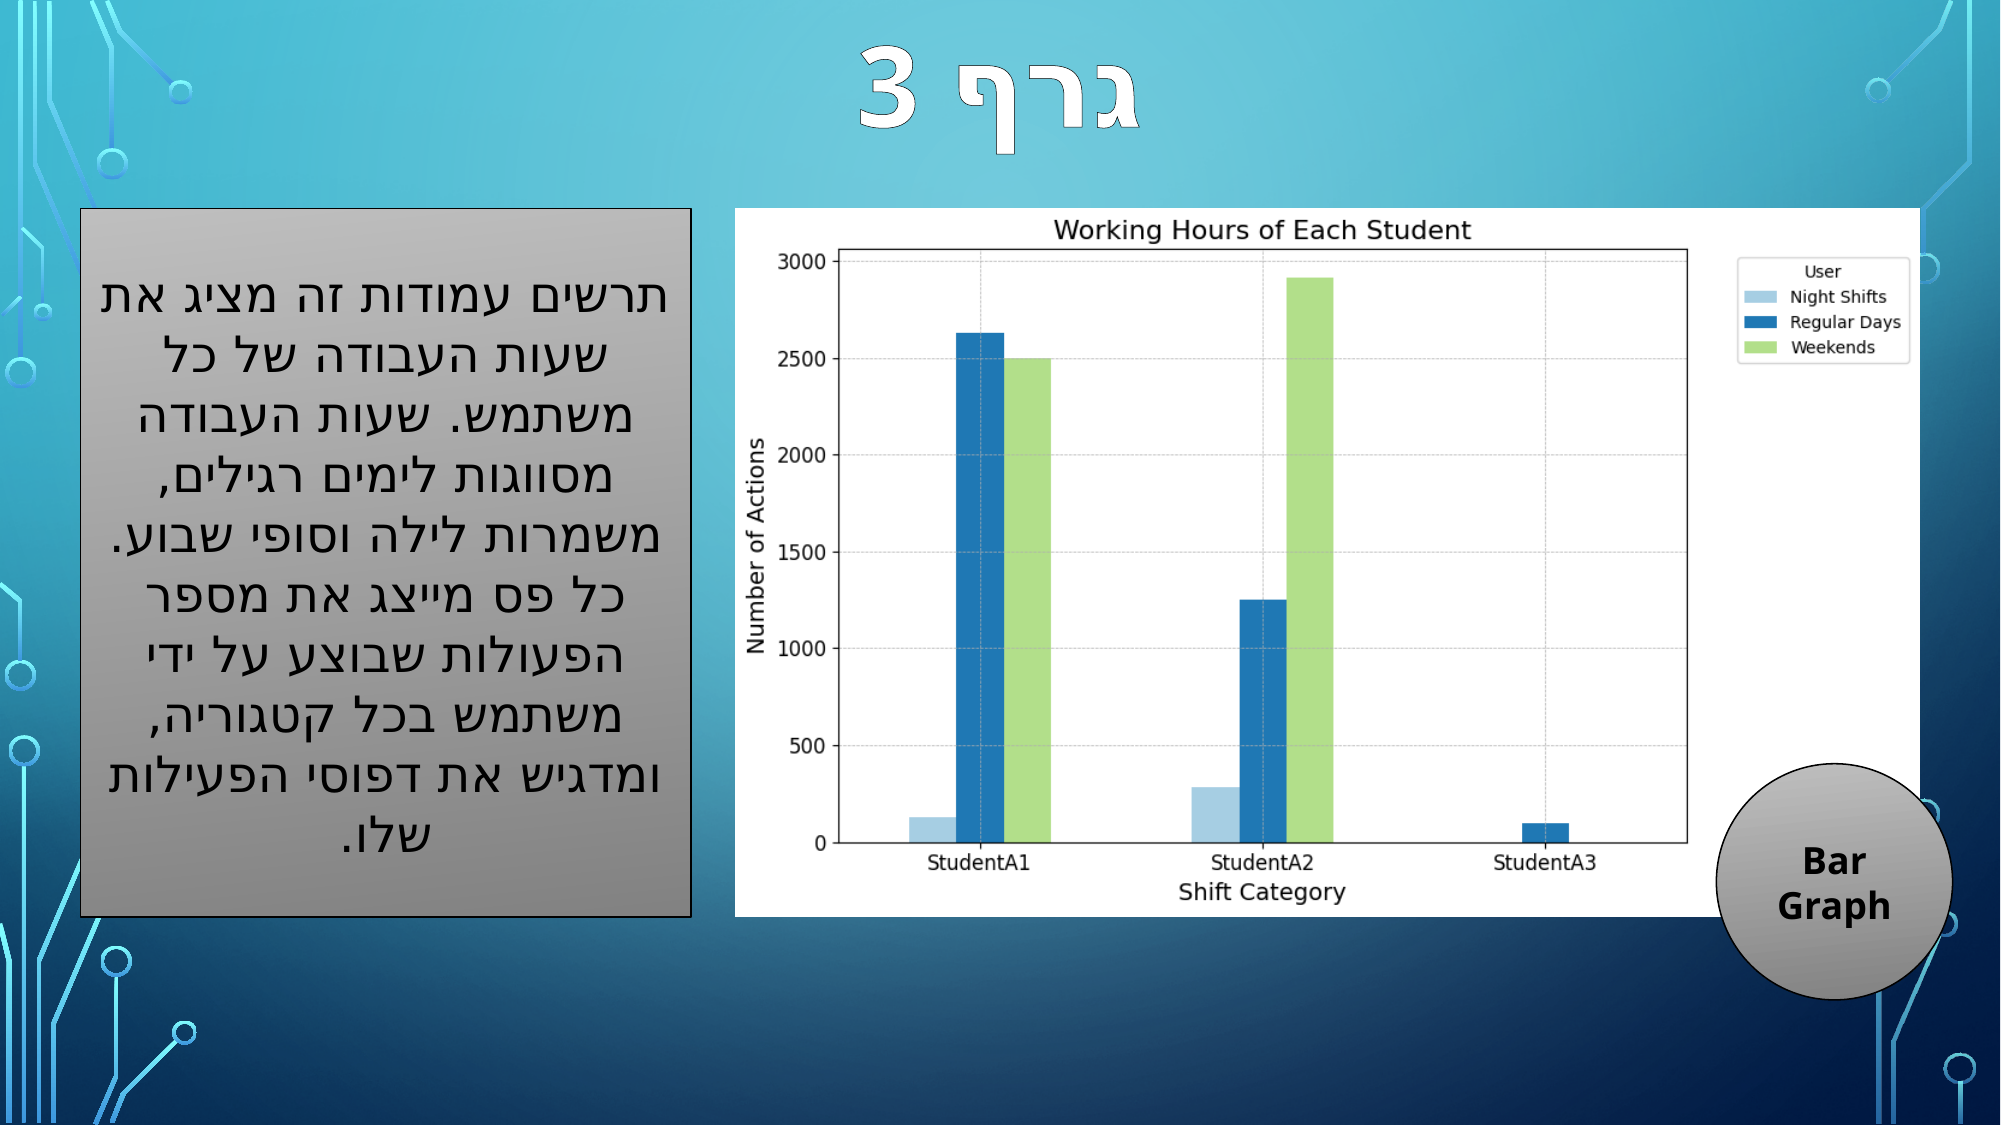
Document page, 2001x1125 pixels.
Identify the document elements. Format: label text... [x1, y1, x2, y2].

text_box גרף 3 [842, 7, 1158, 158]
text_box תרשים עמודות זה מציג את שעות העבודה של כל משתמש. שעות העבודה מסווגות לימים רגילים, משמרות לילה וסופי שבוע. כל פס מייצג את מספר הפעולות שבוצע על ידי משתמש בכל קטגוריה, ומדגיש את דפוסי הפעילות שלו. [80, 208, 692, 918]
picture [735, 208, 1920, 918]
text_box Bar Graph [1721, 799, 1954, 1001]
